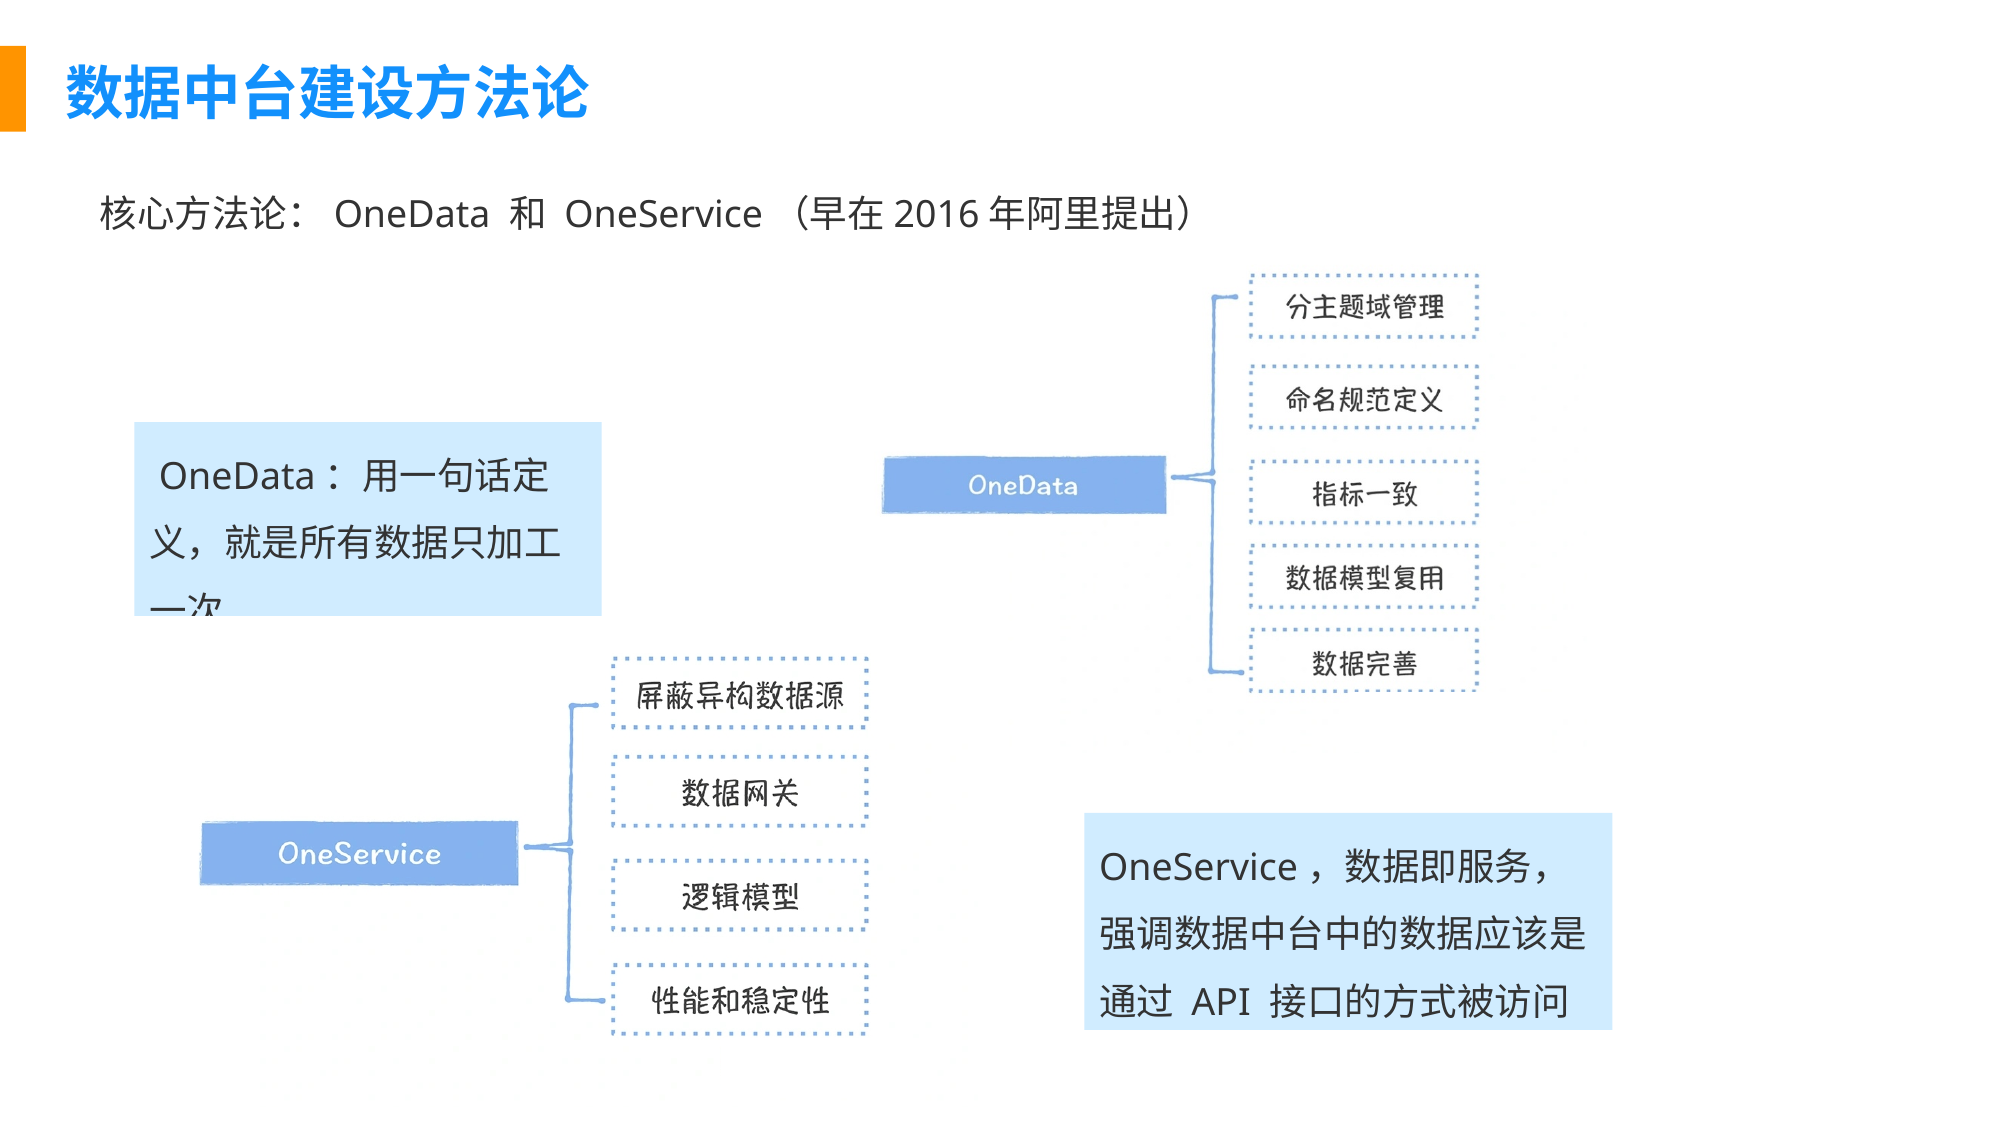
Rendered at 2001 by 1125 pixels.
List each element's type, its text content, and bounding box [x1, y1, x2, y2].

text_box OneService，数据即服务，强调数据中台中的数据应该是通过 API 接口的方式被访问 [1084, 812, 1613, 1030]
text_box OneData：用一句话定义，就是所有数据只加工一次 [134, 422, 602, 615]
text_box 数据中台建设方法论 [50, 48, 1708, 134]
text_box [114, 615, 978, 1107]
text_box 核心方法论：OneData 和 OneService（早在2016年阿里提出） [85, 182, 1229, 243]
picture [841, 243, 1587, 753]
